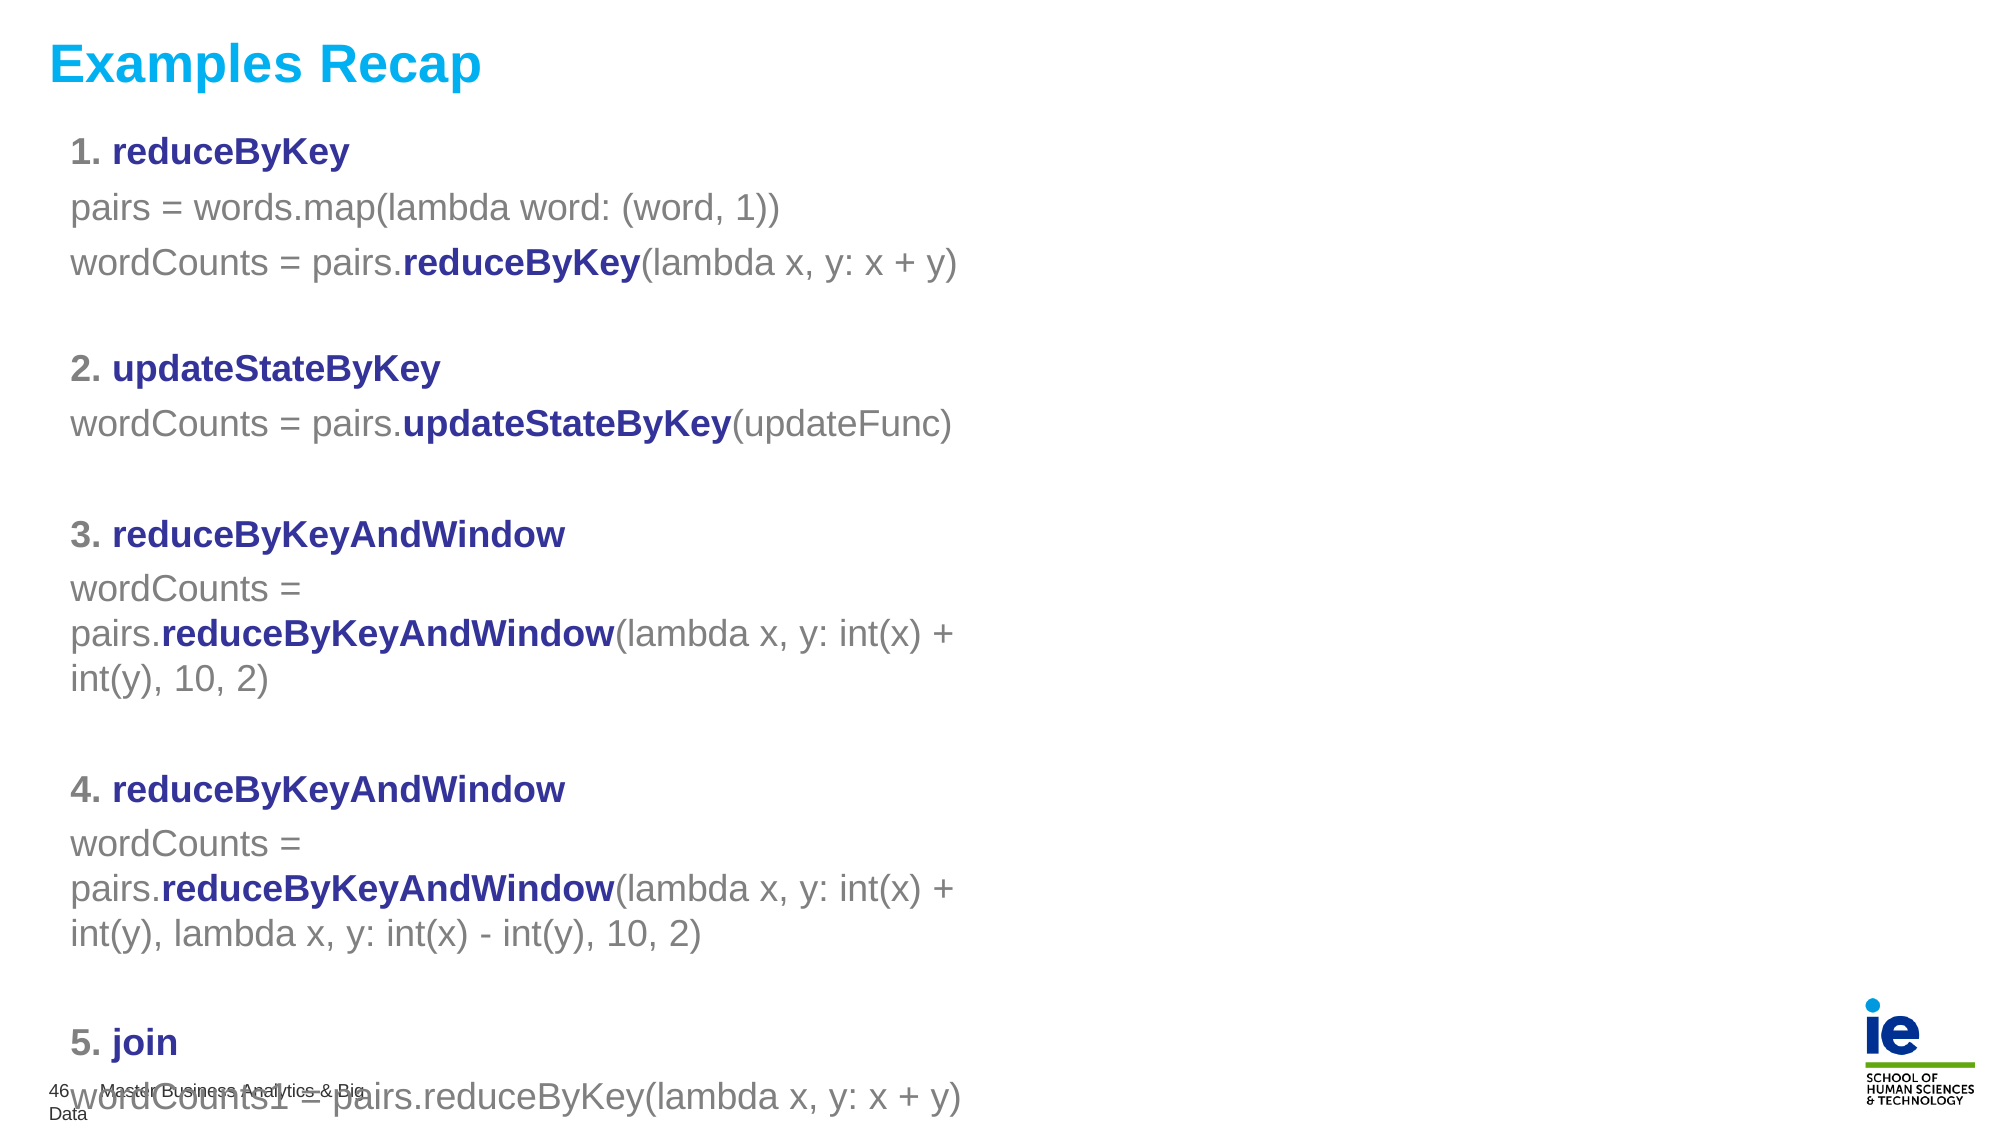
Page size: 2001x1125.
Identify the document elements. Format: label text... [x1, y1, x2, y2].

picture [1865, 998, 1975, 1105]
slide_number 46 Master Business Analytics & Big Data [42, 1078, 68, 1125]
title Examples Recap [47, 26, 493, 217]
text_box reduceByKey pairs = words.map(lambda word: (word, 1)) wordCounts = pairs.reduceByKey(lambda x, y: x + y) updateStateByKey wordCounts = pairs.updateStateByKey(updateFunc) reduceByKeyAndWindow wordCounts = pairs.reduceByKeyAndWindow(lambda x, y: int(x) + int(y), 10, 2) reduceByKeyAndWindow wordCounts = pairs.reduceByKeyAndWindow(lambda x, y: int(x) + int(y), lambda x, y: int(x) - int(y), 10, 2) join wordCounts1 = pairs.reduceByKey(lambda x, y: x + y) wordCounts2 = pairs.reduceByKey(lambda x, y: (x + y)**2) wordCounts = wordCounts1.join(wordCounts2) [68, 118, 1848, 1125]
